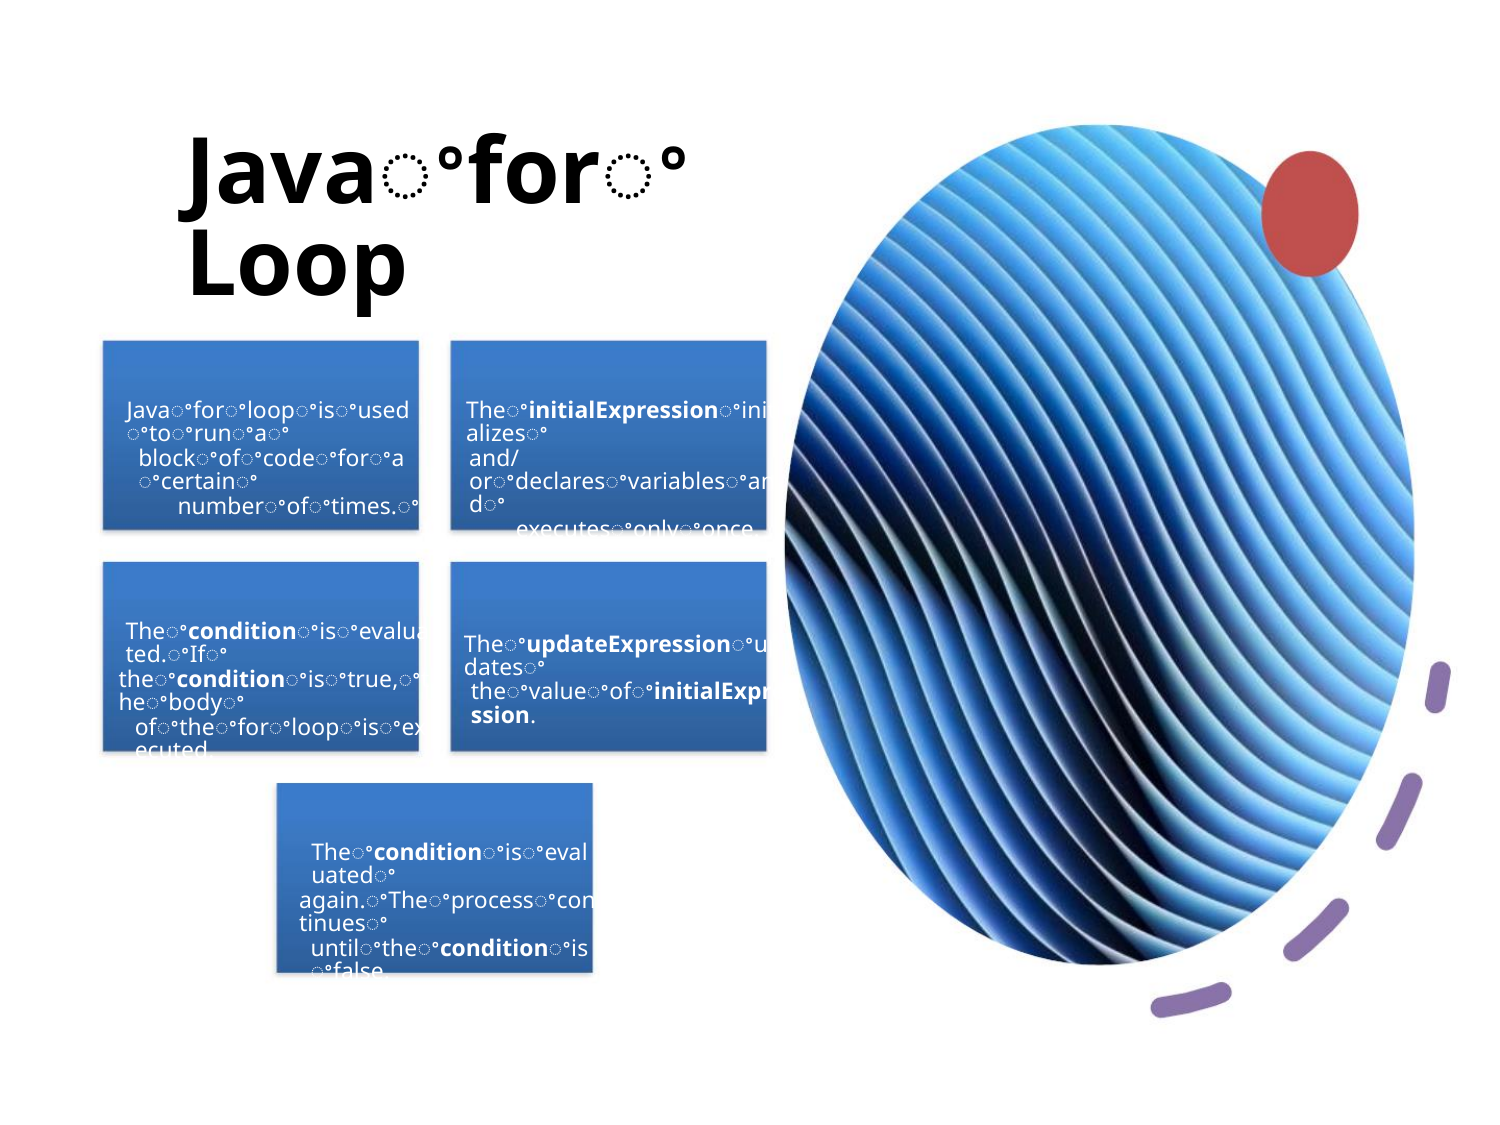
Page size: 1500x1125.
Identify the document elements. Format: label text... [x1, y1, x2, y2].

text_box Javaꢀforꢀloopꢀisꢀusedꢀtoꢀrunꢀaꢀ blockꢀofꢀcodeꢀforꢀaꢀcertainꢀ numberꢀofꢀtimes.ꢀ [126, 399, 426, 519]
text_box JavaꢀforꢀLoop [185, 130, 714, 314]
text_box Theꢀconditionꢀisꢀevaluatedꢀ again.ꢀTheꢀprocessꢀcontinuesꢀ untilꢀtheꢀconditionꢀisꢀfalse. [299, 842, 601, 985]
text_box Theꢀconditionꢀisꢀevaluated.ꢀIfꢀ theꢀconditionꢀisꢀtrue,ꢀtheꢀbodyꢀ ofꢀtheꢀforꢀloopꢀisꢀexecuted. [118, 621, 436, 764]
text_box TheꢀupdateExpressionꢀupdatesꢀ theꢀvalueꢀofꢀinitialExpression. [463, 633, 788, 728]
text_box TheꢀinitialExpressionꢀinitializesꢀ and/orꢀdeclaresꢀvariablesꢀandꢀ executesꢀonlyꢀonce. [466, 399, 787, 543]
text_box [0, 0, 1500, 1125]
